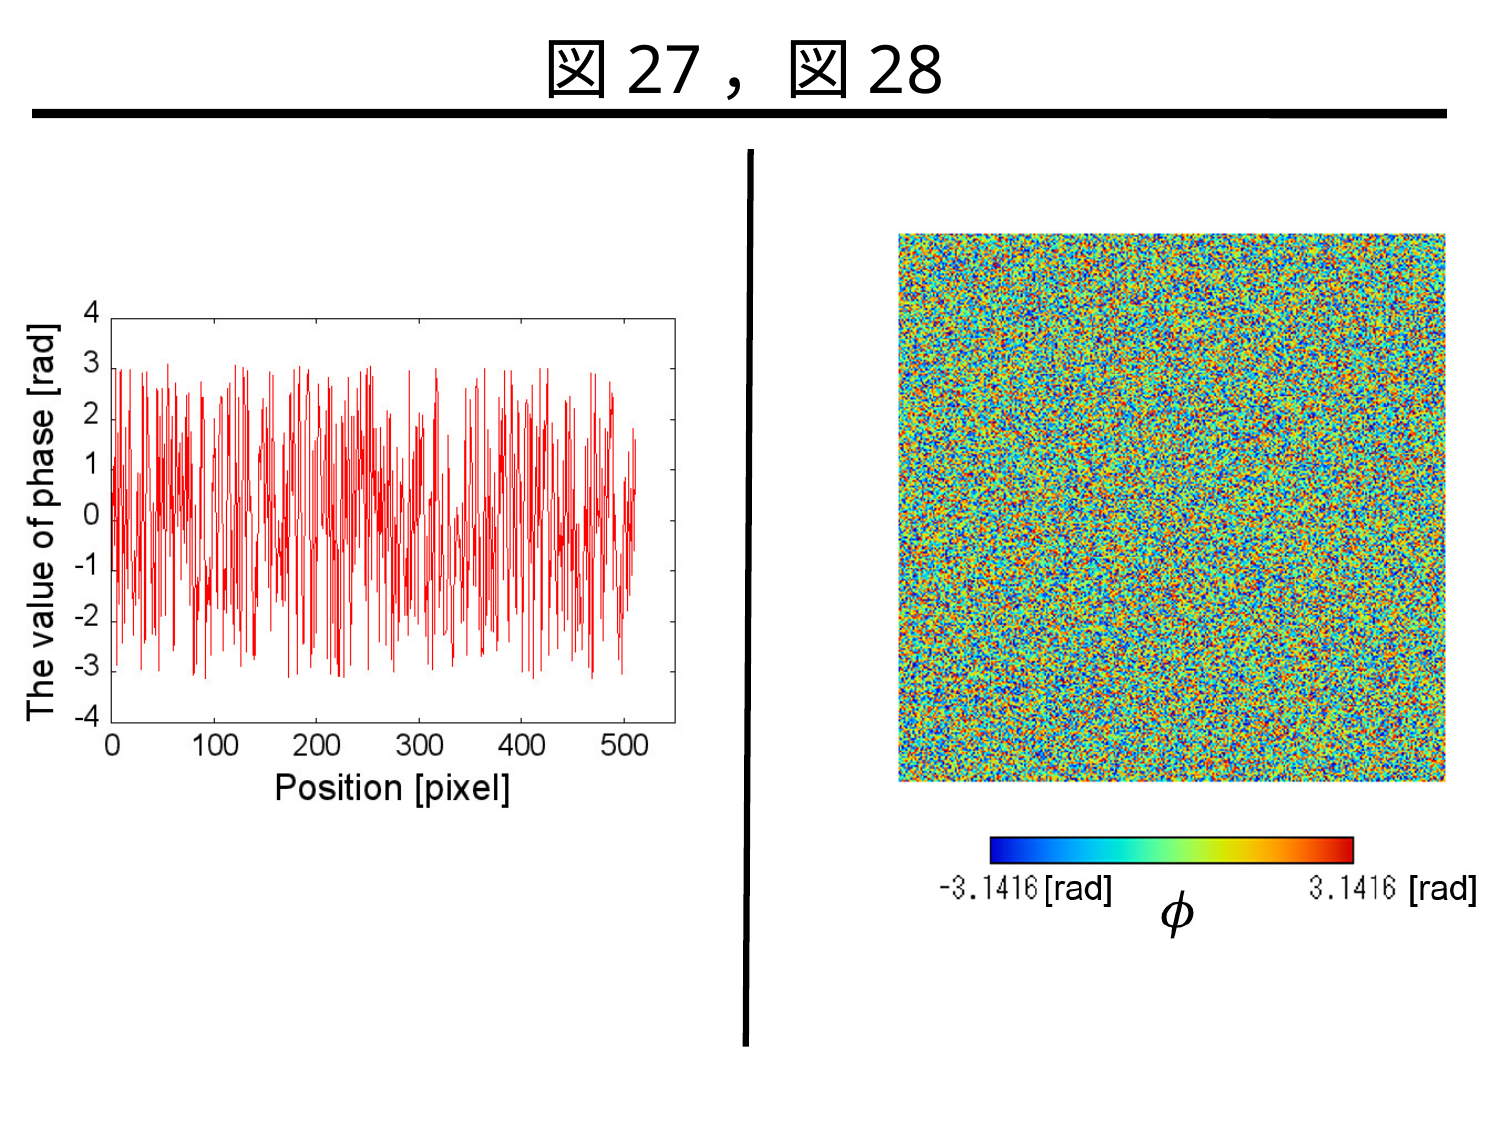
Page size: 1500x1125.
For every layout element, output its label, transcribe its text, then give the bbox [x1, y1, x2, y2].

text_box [745, 148, 751, 1047]
picture [0, 296, 709, 829]
picture [843, 178, 1500, 947]
text_box 図27，図28 [528, 19, 960, 114]
